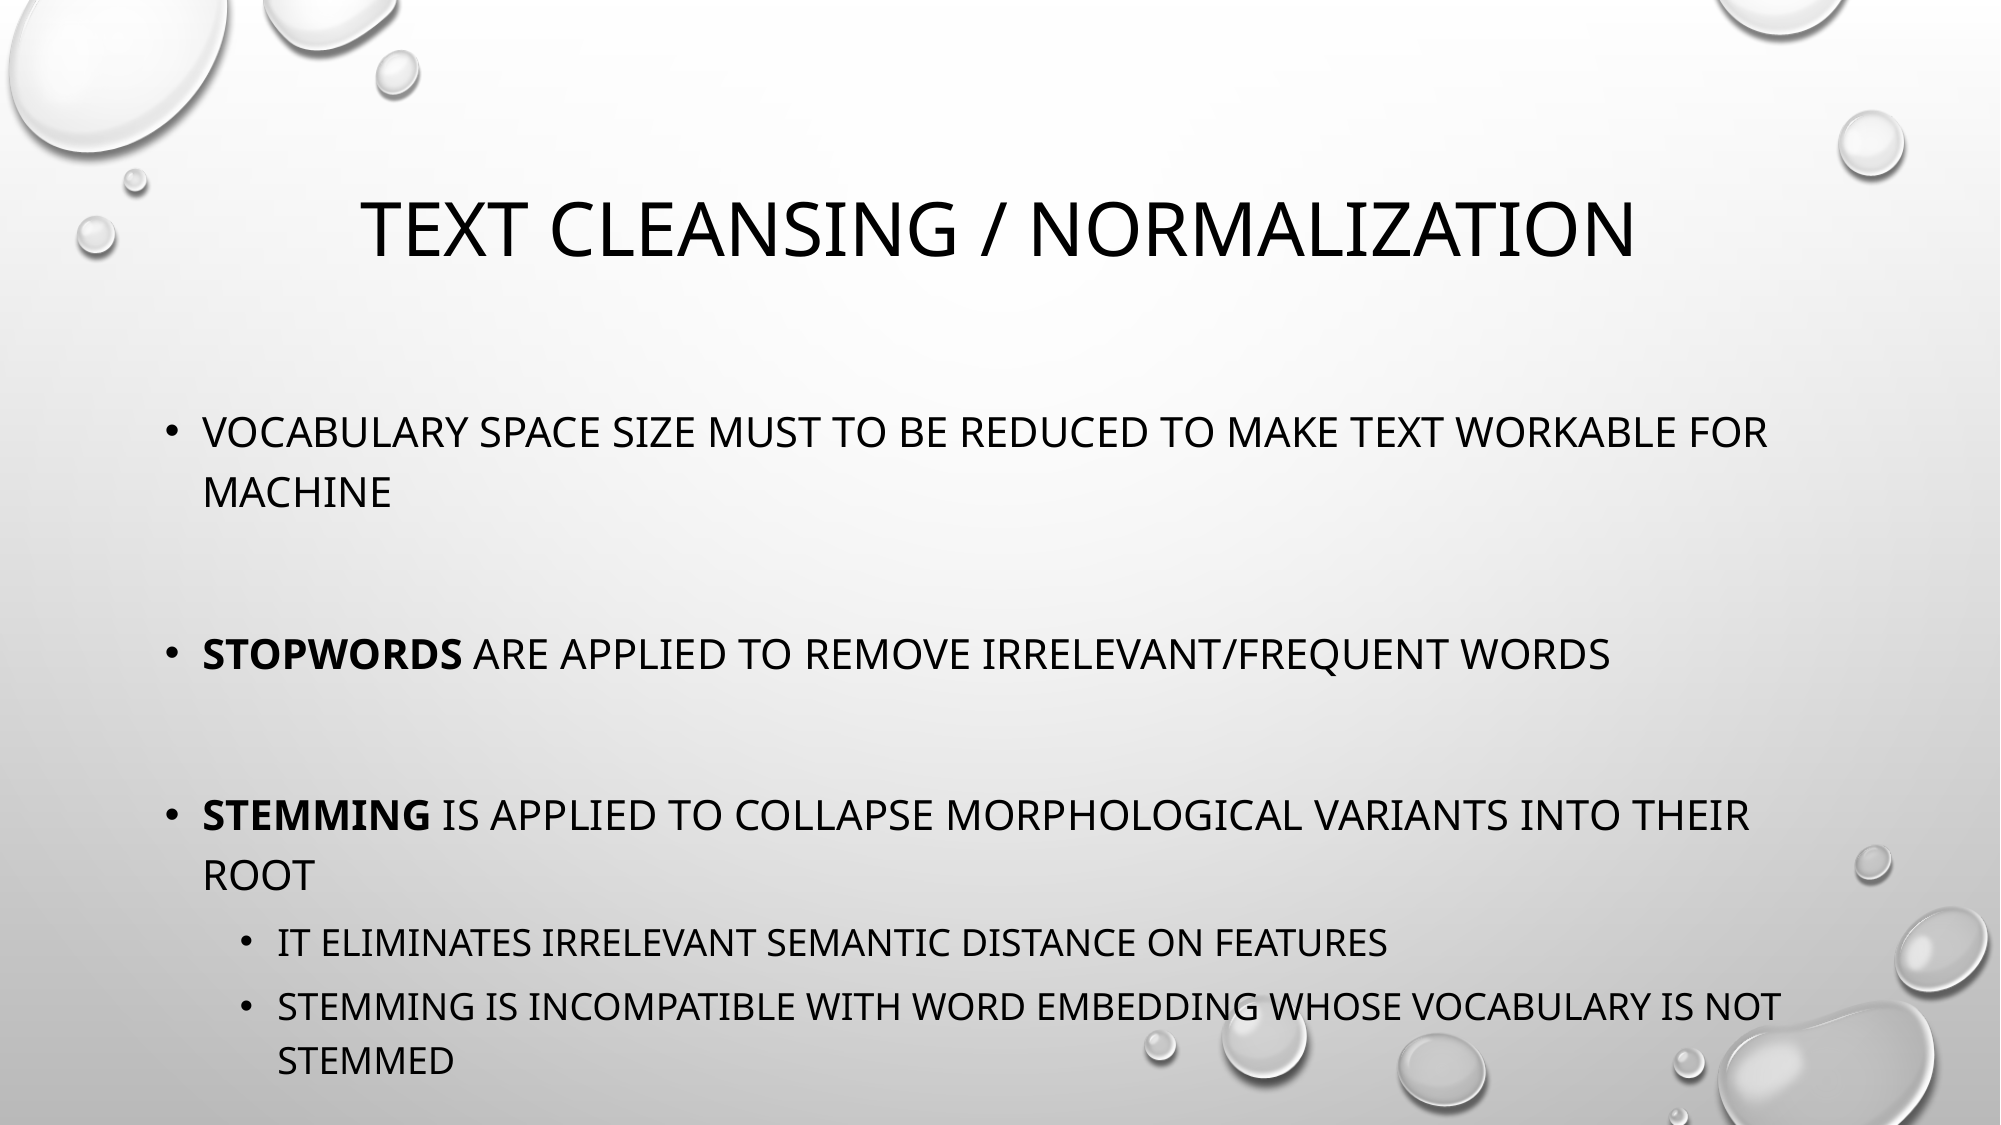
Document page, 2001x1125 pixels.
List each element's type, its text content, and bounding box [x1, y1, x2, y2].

title Text cleansing / normalization [149, 101, 1851, 364]
picture [0, 0, 2000, 1125]
list Vocabulary space size must to be reduced to make text workable for machine Stopwords are applied to remove irrelevant/frequent words Stemming is applied to collapse morphological variants into their root It eliminates irrelevant semantic distance on features Stemming is INcompatible with word embedding whose vocabulary is not stemmed [149, 388, 1850, 950]
